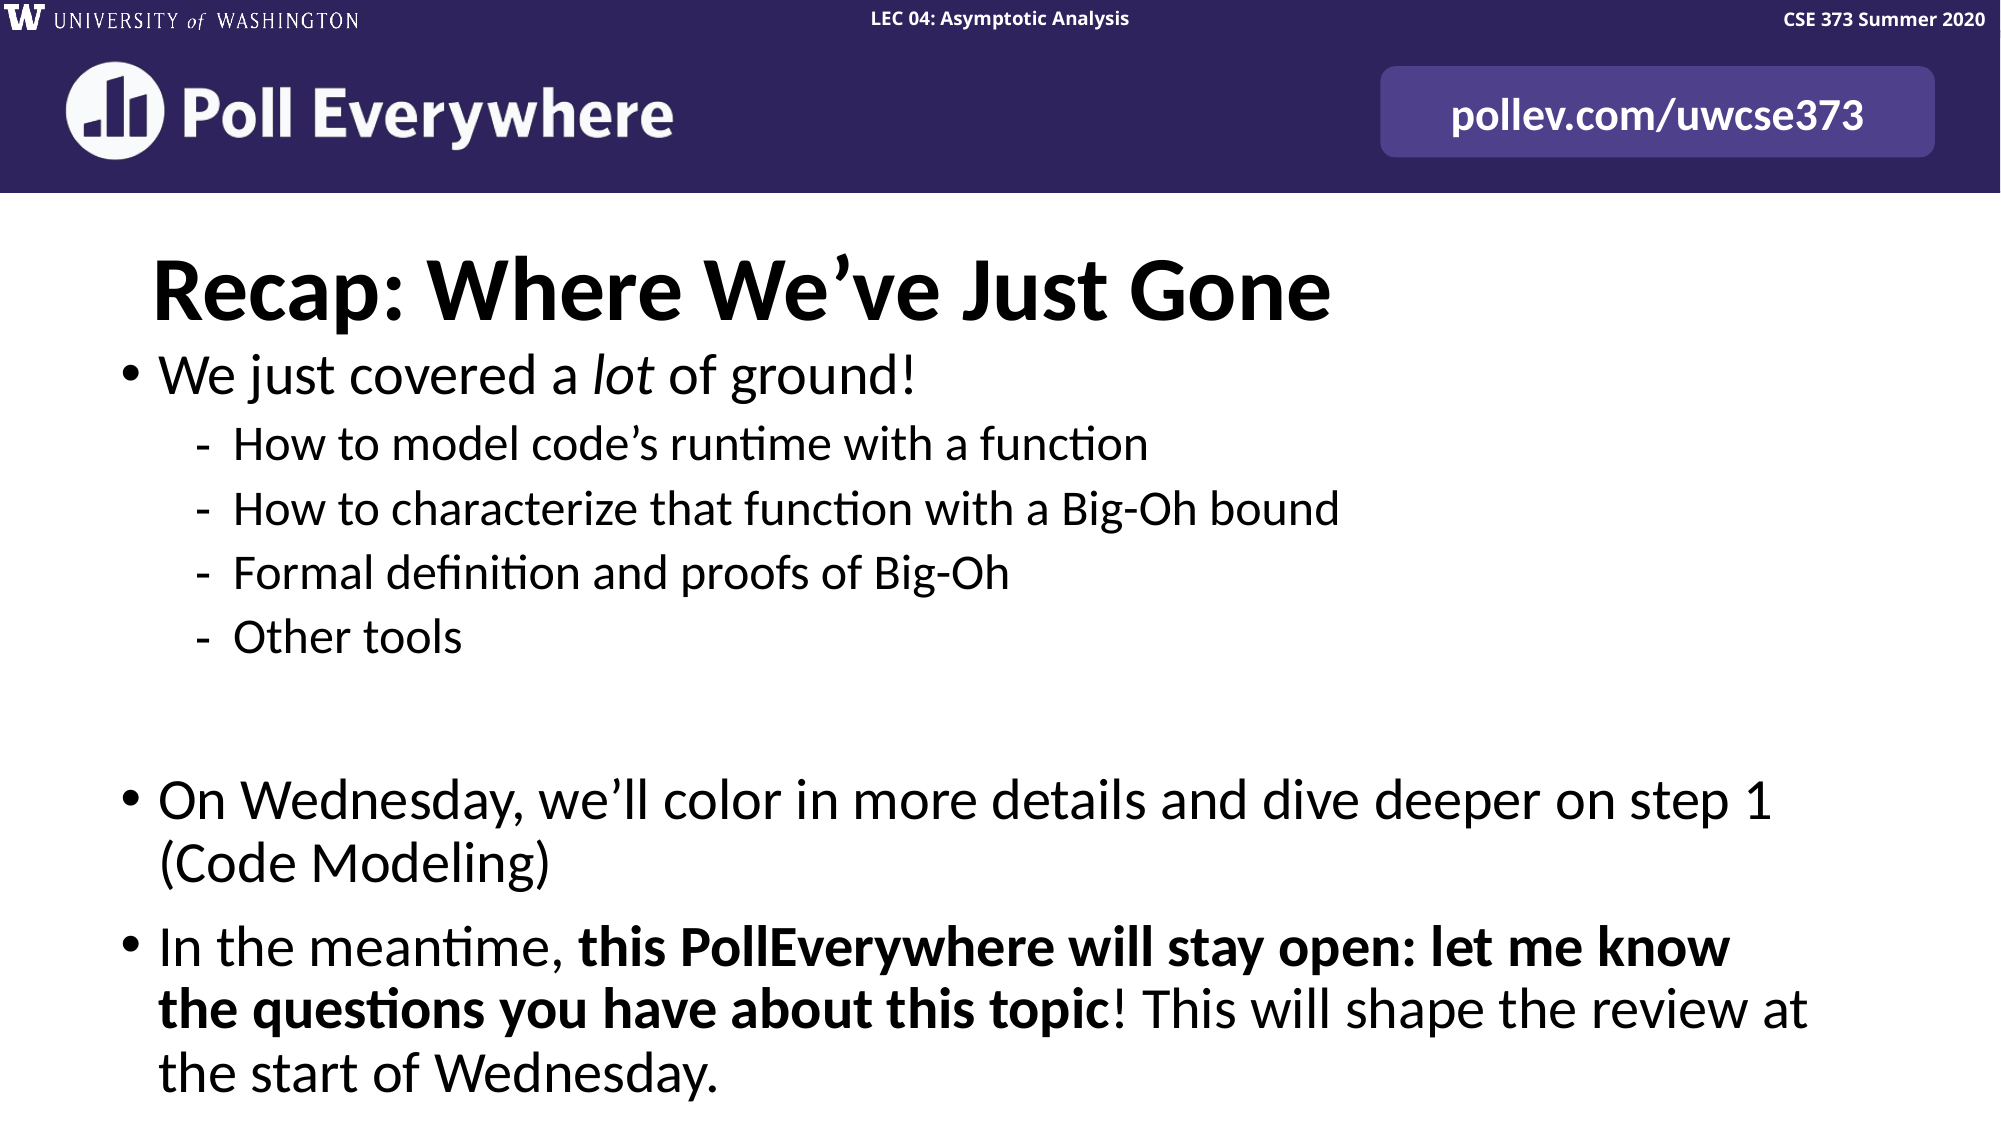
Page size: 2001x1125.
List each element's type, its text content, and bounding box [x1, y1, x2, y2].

title Recap: Where We’ve Just Gone [137, 227, 1863, 353]
picture [4, 4, 358, 30]
picture [65, 41, 674, 182]
list We just covered a lot of ground! How to model code’s runtime with a function How to characterize that function with a Big-Oh bound Formal definition and proofs of Big-Oh Other tools On Wednesday, we’ll color in more details and dive deeper on step 1 (Code Modeling) In the meantime, this PollEverywhere will stay open: let me know the questions you have about this topic! This will shape the review at the start of Wednesday. [105, 336, 1831, 1125]
